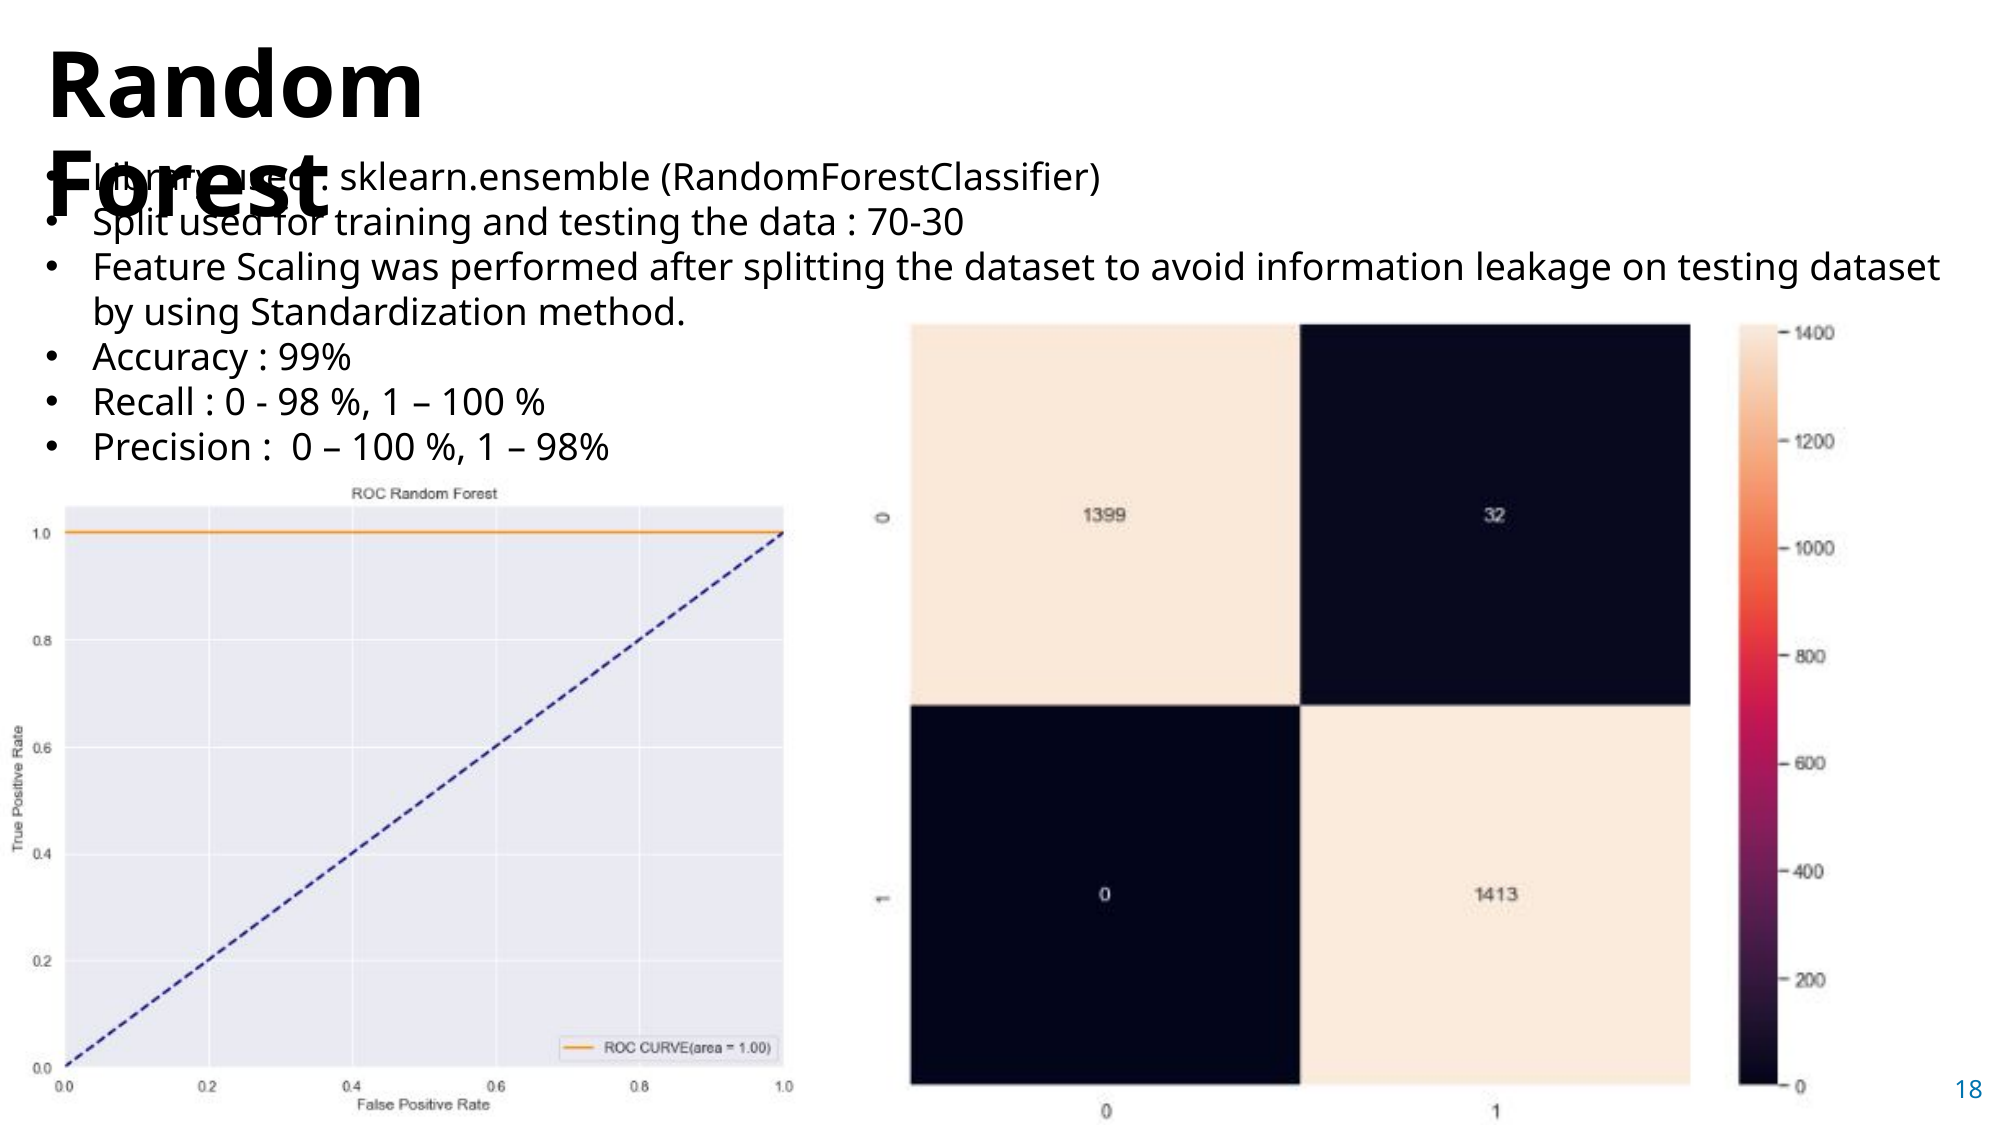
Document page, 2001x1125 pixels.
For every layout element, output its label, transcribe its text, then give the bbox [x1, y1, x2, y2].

list Random Forest [30, 30, 749, 145]
picture [0, 478, 815, 1125]
text_box Library used : sklearn.ensemble (RandomForestClassifier) Split used for training and testing the data : 70-30 Feature Scaling was performed after splitting the dataset to avoid information leakage on testing dataset by using Standardization method. Accuracy : 99% Recall : 0 - 98 %, 1 – 100 % Precision : 0 – 100 %, 1 – 98% [30, 145, 1966, 476]
slide_number 18 [1927, 1060, 1998, 1121]
picture [853, 309, 1856, 1125]
